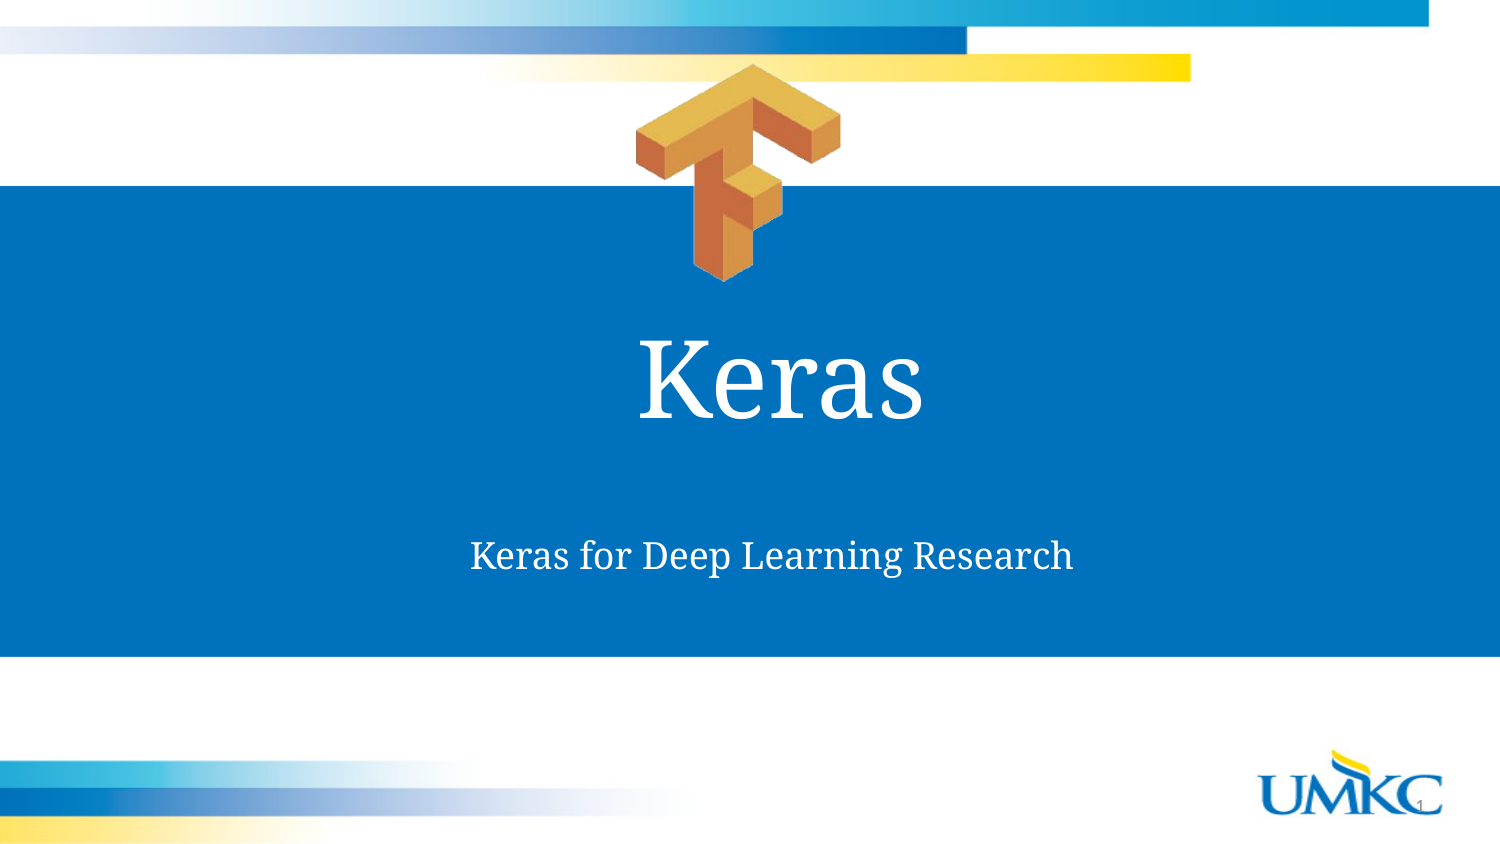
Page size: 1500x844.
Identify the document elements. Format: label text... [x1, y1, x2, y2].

text_box Keras for Deep Learning Research [362, 532, 1200, 623]
picture [0, 0, 1500, 844]
text_box [626, 63, 847, 283]
title Keras [387, 305, 1174, 447]
slide_number 1 [1074, 559, 1425, 844]
